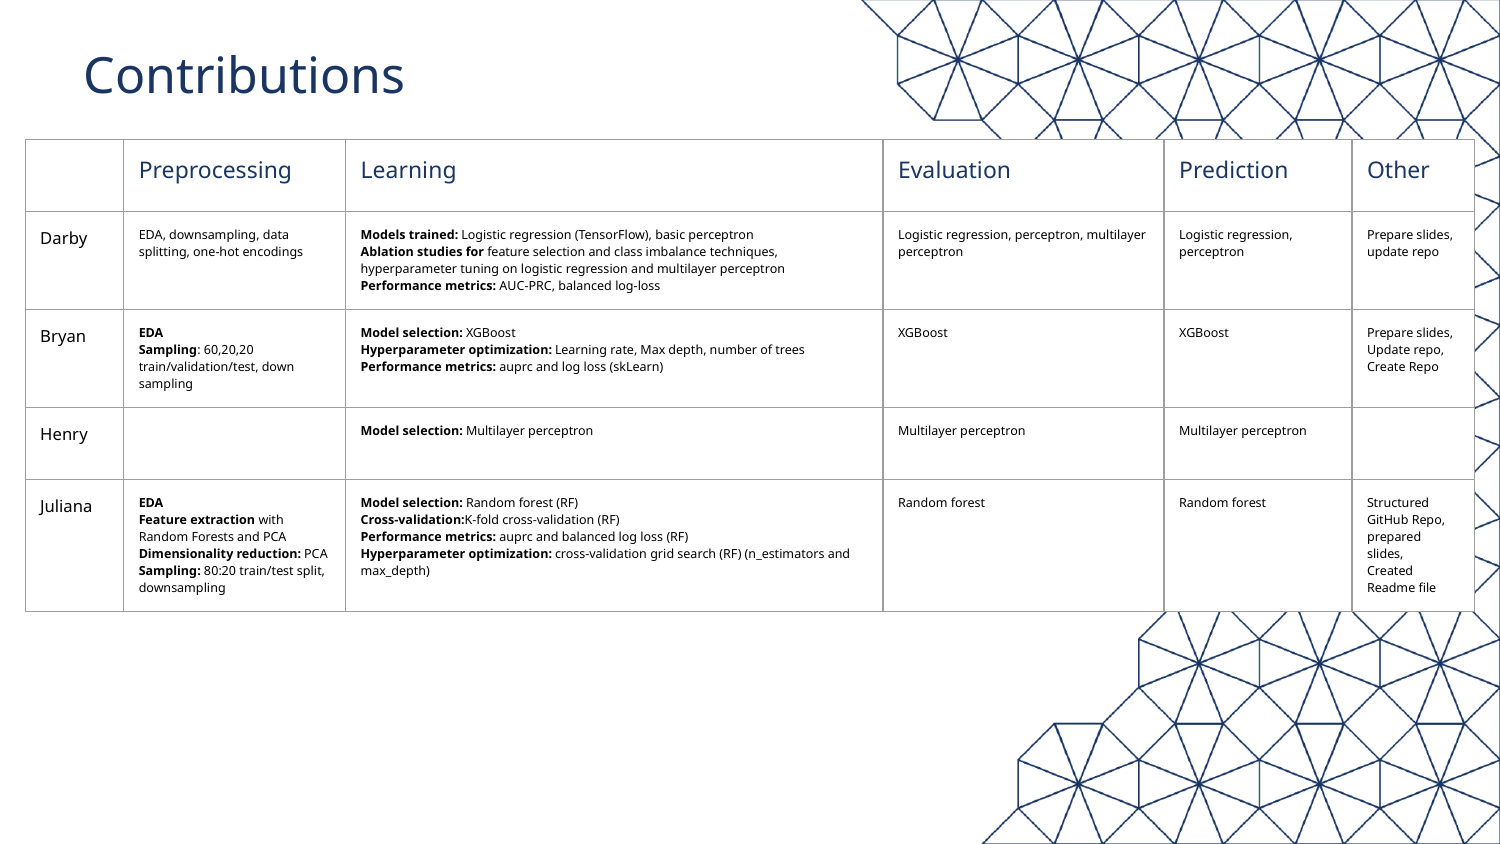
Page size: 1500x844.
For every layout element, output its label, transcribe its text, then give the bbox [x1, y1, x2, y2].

table_cell Juliana [26, 480, 123, 611]
table_header Evaluation [884, 140, 1163, 211]
table_header Prediction [1165, 140, 1351, 211]
table_cell Model selection: XGBoost Hyperparameter optimization: Learning rate, Max depth, number of trees Performance metrics: auprc and log loss (skLearn) [346, 310, 882, 407]
table_cell Structured GitHub Repo, prepared slides, Created Readme file [1353, 480, 1474, 611]
table_cell Model selection: Multilayer perceptron [346, 408, 882, 479]
table_cell Darby [26, 212, 123, 309]
table_cell Random forest [884, 480, 1163, 611]
table_cell Logistic regression, perceptron [1165, 212, 1351, 309]
table_header Other [1353, 140, 1474, 211]
table_header [26, 140, 123, 211]
table_cell [1353, 408, 1474, 479]
table_cell Prepare slides, Update repo, Create Repo [1353, 310, 1474, 407]
table_cell XGBoost [1165, 310, 1351, 407]
table_cell XGBoost [884, 310, 1163, 407]
table_cell Bryan [26, 310, 123, 407]
table_cell EDA, downsampling, data splitting, one-hot encodings [124, 212, 345, 309]
title Contributions [68, 28, 846, 139]
table_cell EDA Feature extraction with Random Forests and PCA Dimensionality reduction: PCA Sampling: 80:20 train/test split, downsampling [124, 480, 345, 611]
table_header Preprocessing [124, 140, 345, 211]
table_cell EDA Sampling: 60,20,20 train/validation/test, down sampling [124, 310, 345, 407]
table_cell [124, 408, 345, 479]
table_cell Models trained: Logistic regression (TensorFlow), basic perceptron Ablation studies for feature selection and class imbalance techniques, hyperparameter tuning on logistic regression and multilayer perceptron Performance metrics: AUC-PRC, balanced log-loss [346, 212, 882, 309]
picture [0, 0, 1500, 844]
table_cell Logistic regression, perceptron, multilayer perceptron [884, 212, 1163, 309]
table_cell Multilayer perceptron [884, 408, 1163, 479]
table_cell Multilayer perceptron [1165, 408, 1351, 479]
table_cell Model selection: Random forest (RF) Cross-validation:K-fold cross-validation (RF) Performance metrics: auprc and balanced log loss (RF) Hyperparameter optimization: cross-validation grid search (RF) (n_estimators and max_depth) [346, 480, 882, 611]
table_cell Prepare slides, update repo [1353, 212, 1474, 309]
table_cell Random forest [1165, 480, 1351, 611]
table_cell Henry [26, 408, 123, 479]
table_header Learning [346, 140, 882, 211]
